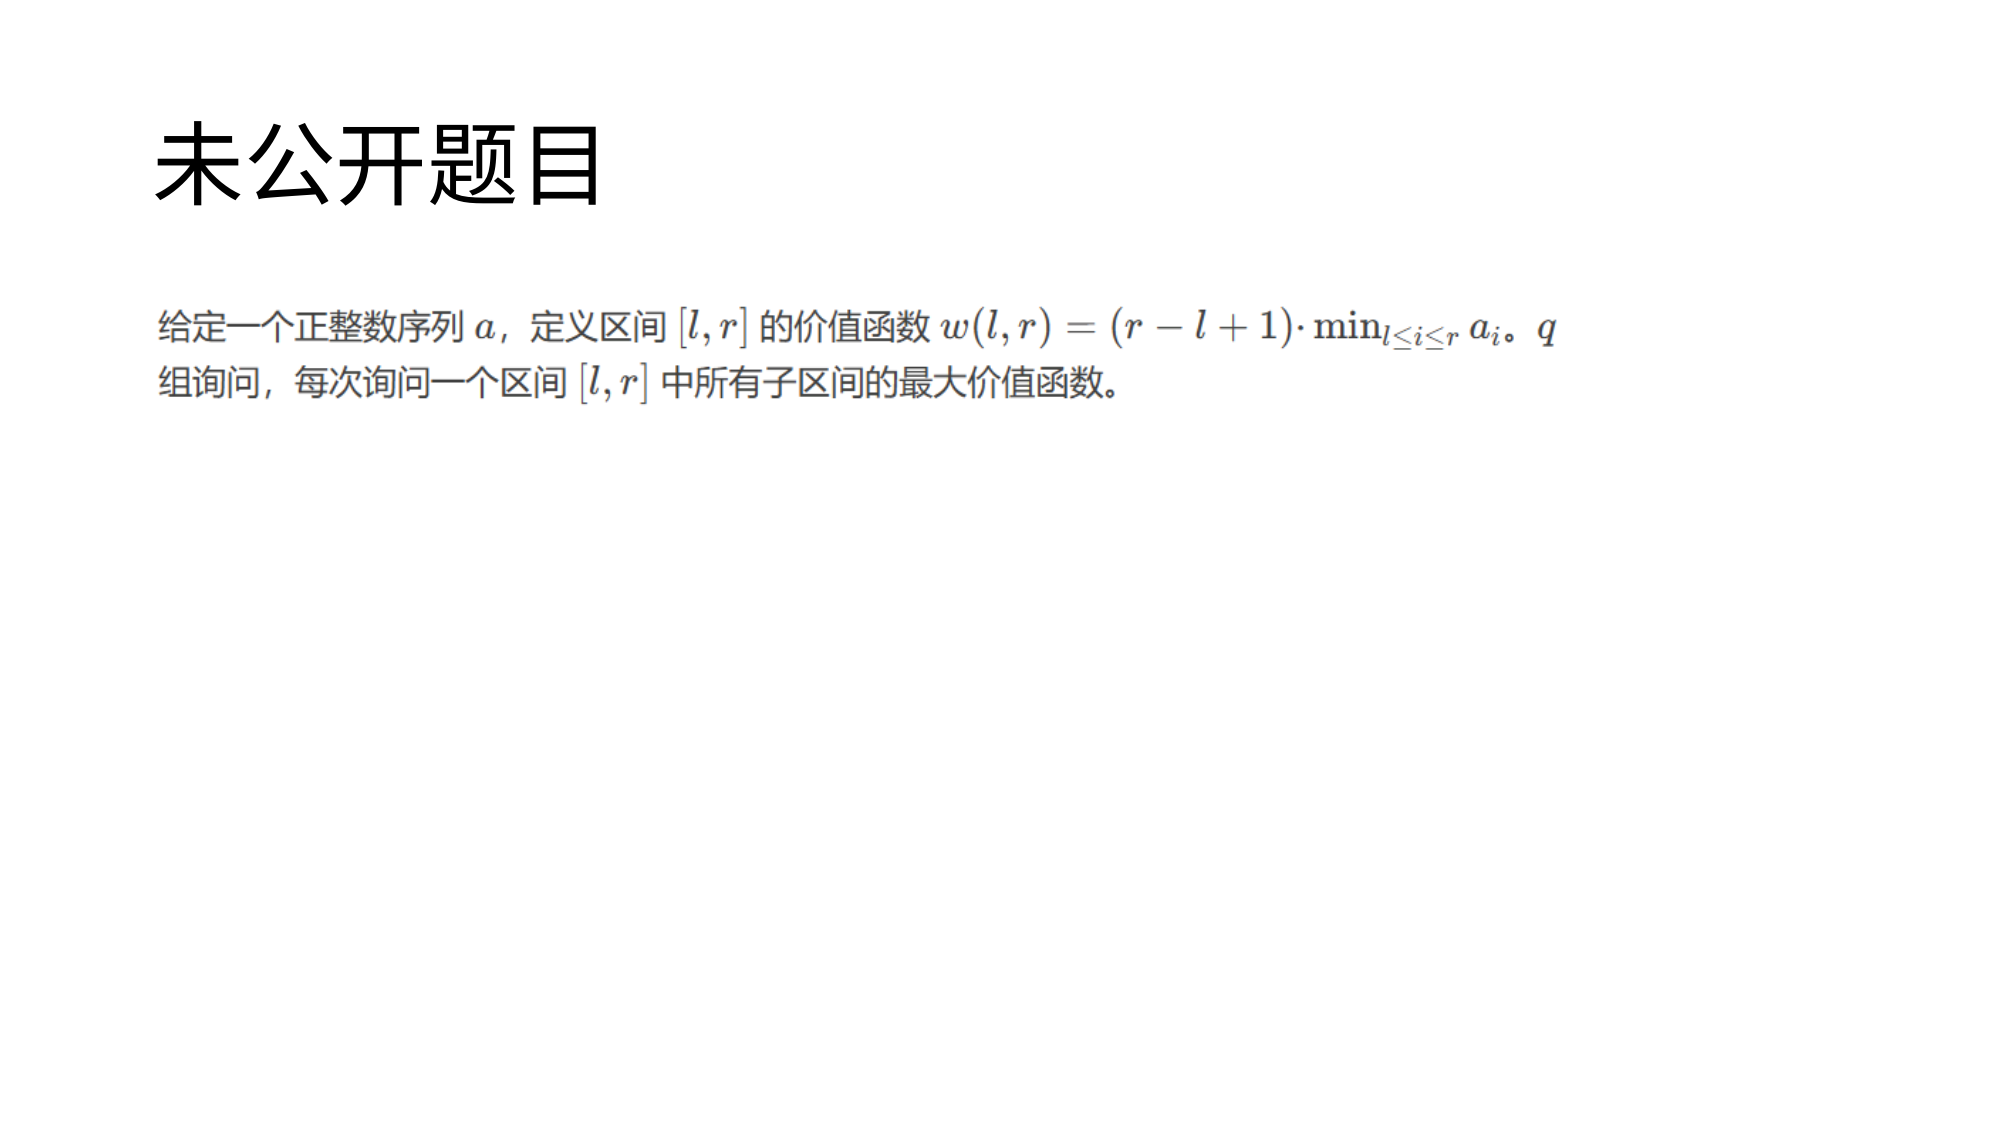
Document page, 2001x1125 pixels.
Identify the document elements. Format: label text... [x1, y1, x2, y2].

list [137, 277, 1575, 417]
title 未公开题目 [137, 59, 1863, 278]
